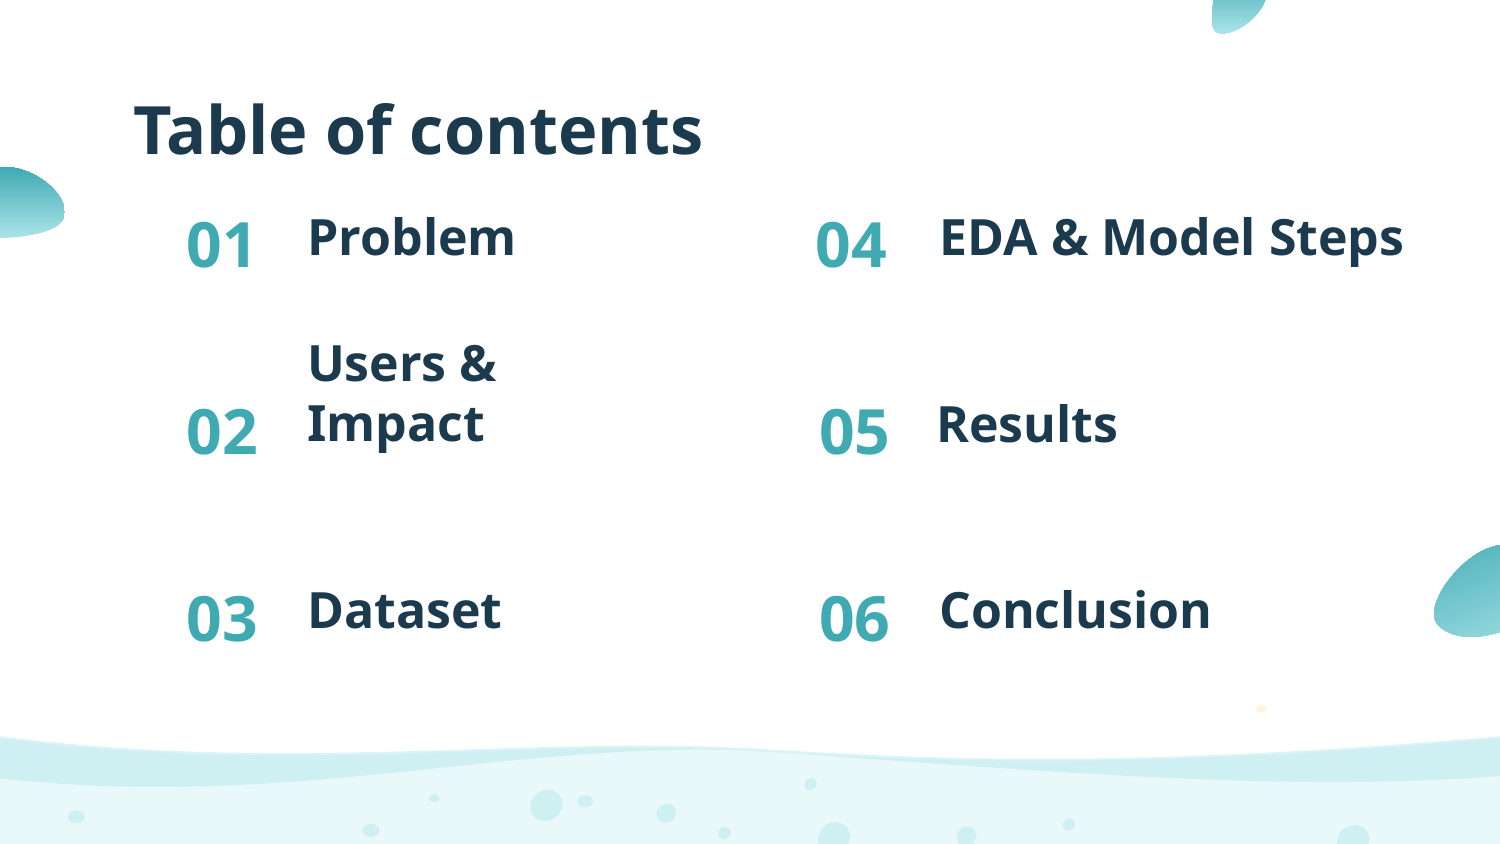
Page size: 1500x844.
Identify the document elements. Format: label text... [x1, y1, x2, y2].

title 04 [800, 205, 922, 280]
subtitle EDA & Model Steps [924, 197, 1479, 280]
title 02 [171, 393, 292, 467]
title 05 [804, 393, 925, 467]
text_box [1255, 704, 1267, 713]
subtitle Conclusion [924, 579, 1303, 654]
title 06 [804, 579, 924, 654]
subtitle Results [921, 394, 1350, 468]
title Table of contents [118, 72, 1382, 167]
subtitle Users & Impact [292, 393, 687, 467]
subtitle Problem [292, 197, 671, 281]
title 03 [171, 579, 292, 654]
title 01 [171, 205, 292, 280]
subtitle Dataset [292, 579, 671, 654]
